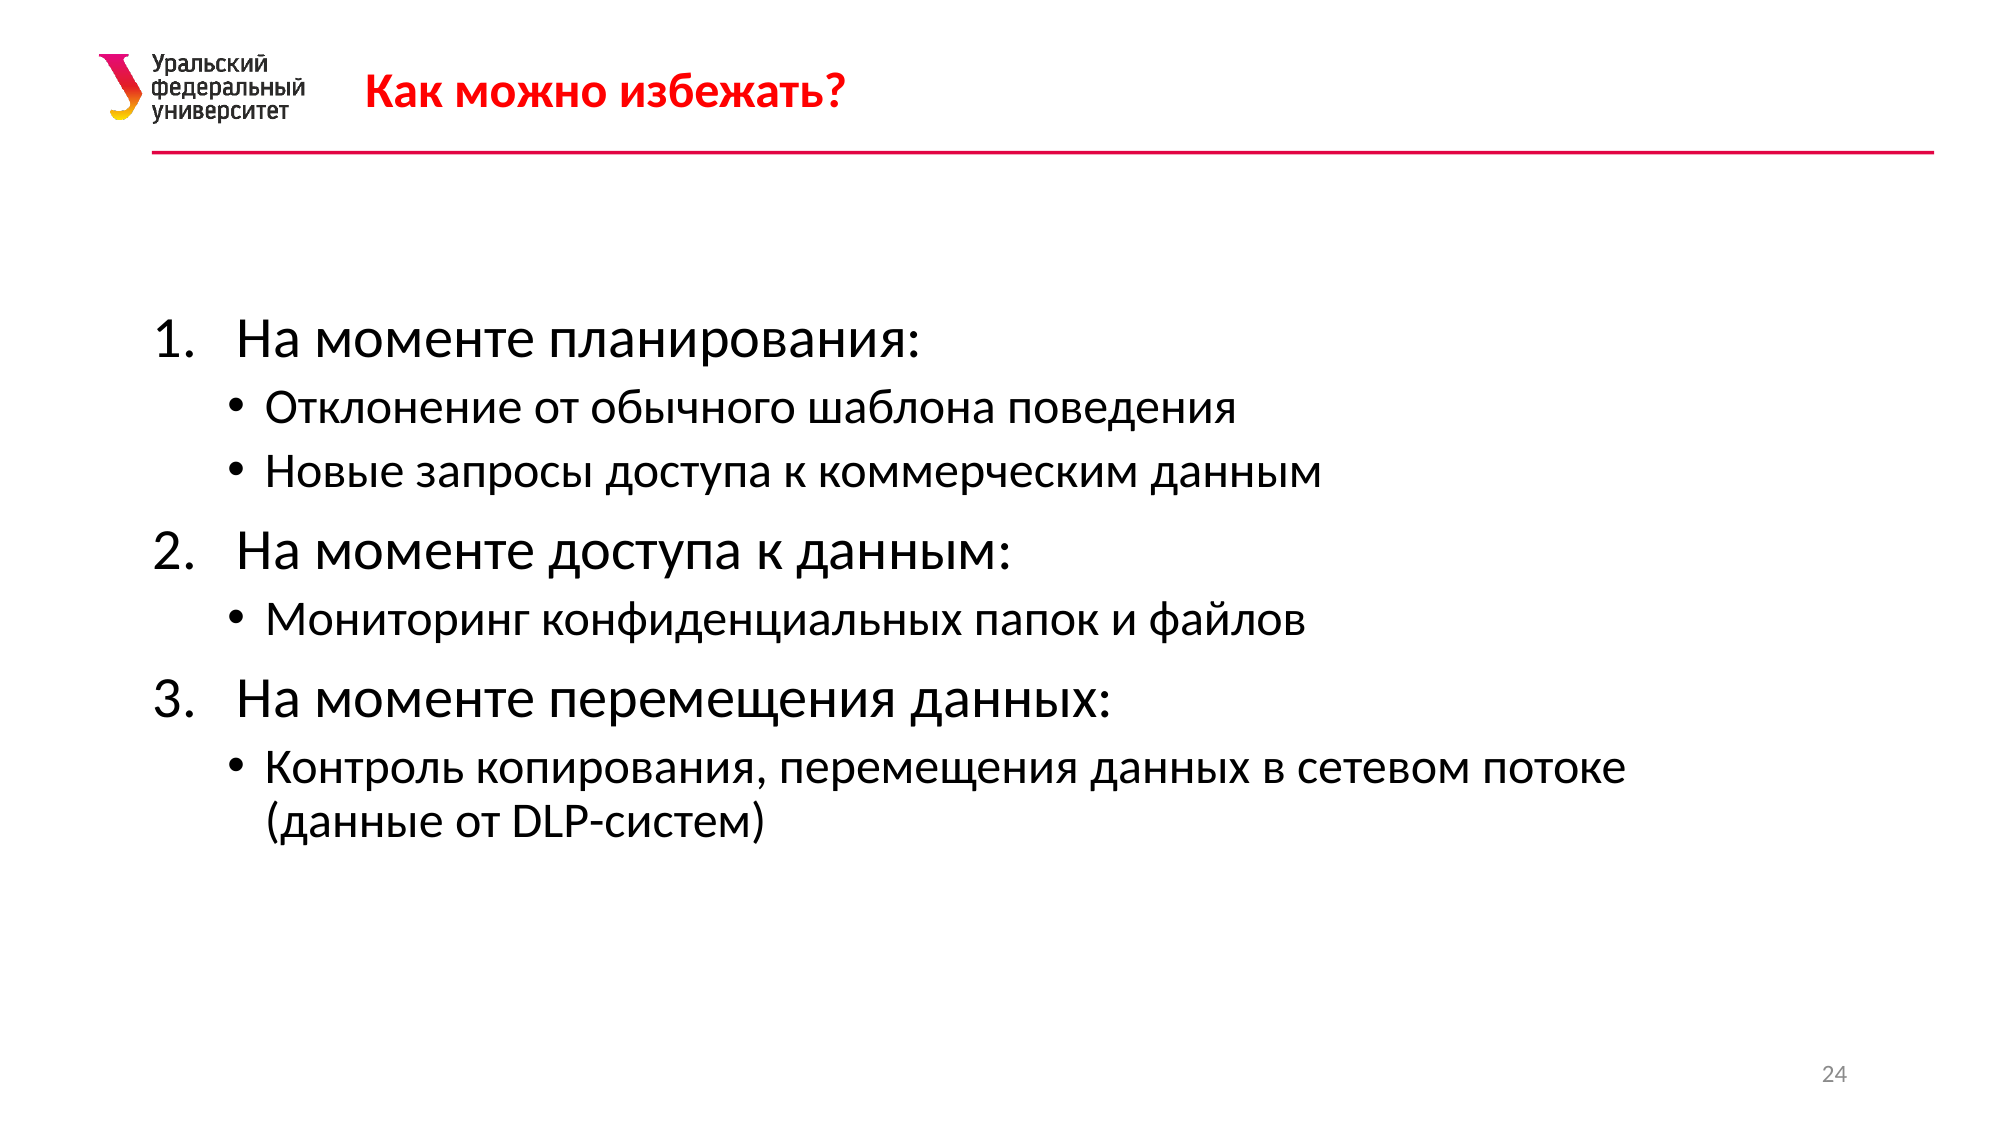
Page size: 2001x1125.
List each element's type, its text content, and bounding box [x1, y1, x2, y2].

list На моменте планирования: Отклонение от обычного шаблона поведения Новые запросы доступа к коммерческим данным На моменте доступа к данным: Мониторинг конфиденциальных папок и файлов На моменте перемещения данных: Контроль копирования, перемещения данных в сетевом потоке (данные от DLP-систем) [137, 299, 1863, 1014]
slide_number 24 [1412, 1042, 1863, 1103]
picture [98, 52, 320, 124]
text_box Как можно избежать? [350, 50, 1736, 125]
text_box [151, 150, 1935, 155]
